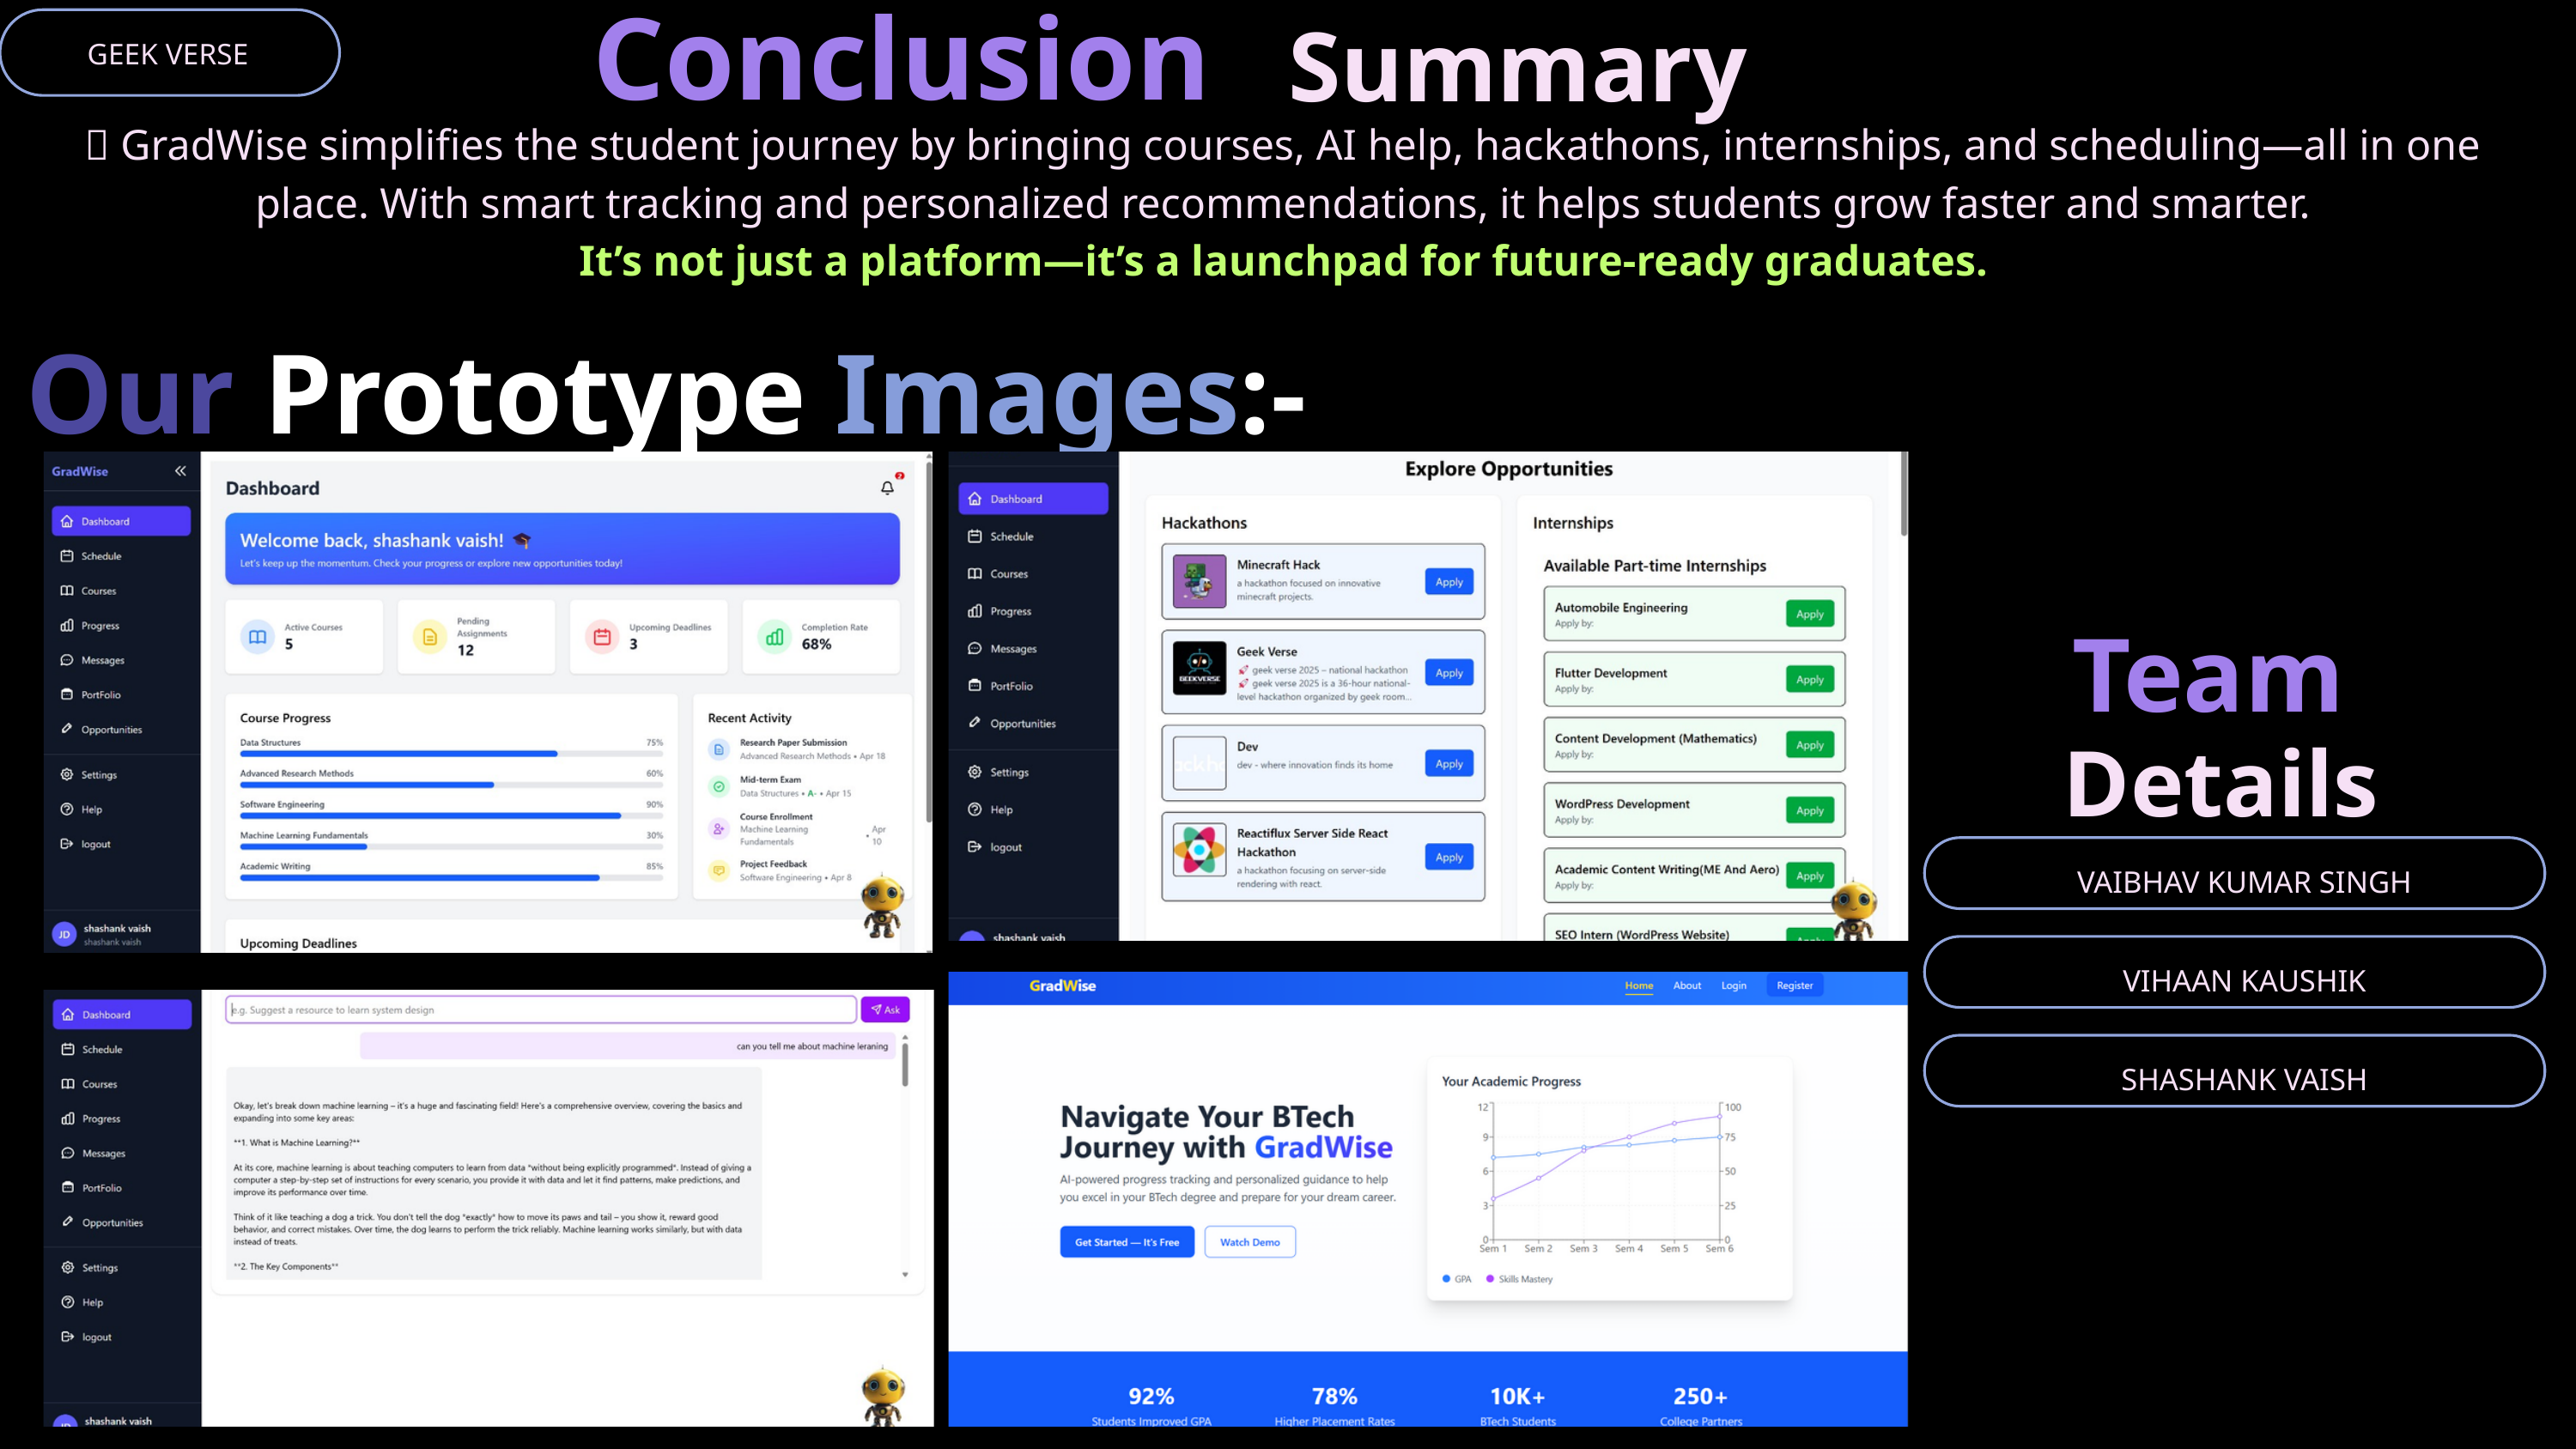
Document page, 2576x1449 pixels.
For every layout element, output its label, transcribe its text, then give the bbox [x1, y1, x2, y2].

text_box Conclusion [592, 0, 1287, 110]
text_box [948, 452, 1909, 941]
text_box Summary [1287, 0, 1830, 110]
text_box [1923, 837, 2546, 1106]
text_box Team [2072, 590, 2576, 732]
text_box Details [2063, 708, 2576, 835]
text_box [43, 452, 933, 953]
text_box [948, 972, 1909, 1427]
text_box 🚀 GradWise simplifies the student journey by bringing courses, AI help, hackathons, internships, and scheduling—all in one place. With smart tracking and personalized recommendations, it helps students grow faster and smarter. It’s not just a platform—it’s a launchpad for future-ready graduates. [56, 110, 2513, 397]
text_box [43, 990, 934, 1427]
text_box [0, 9, 340, 96]
text_box Our Prototype Images:- [0, 302, 1607, 456]
